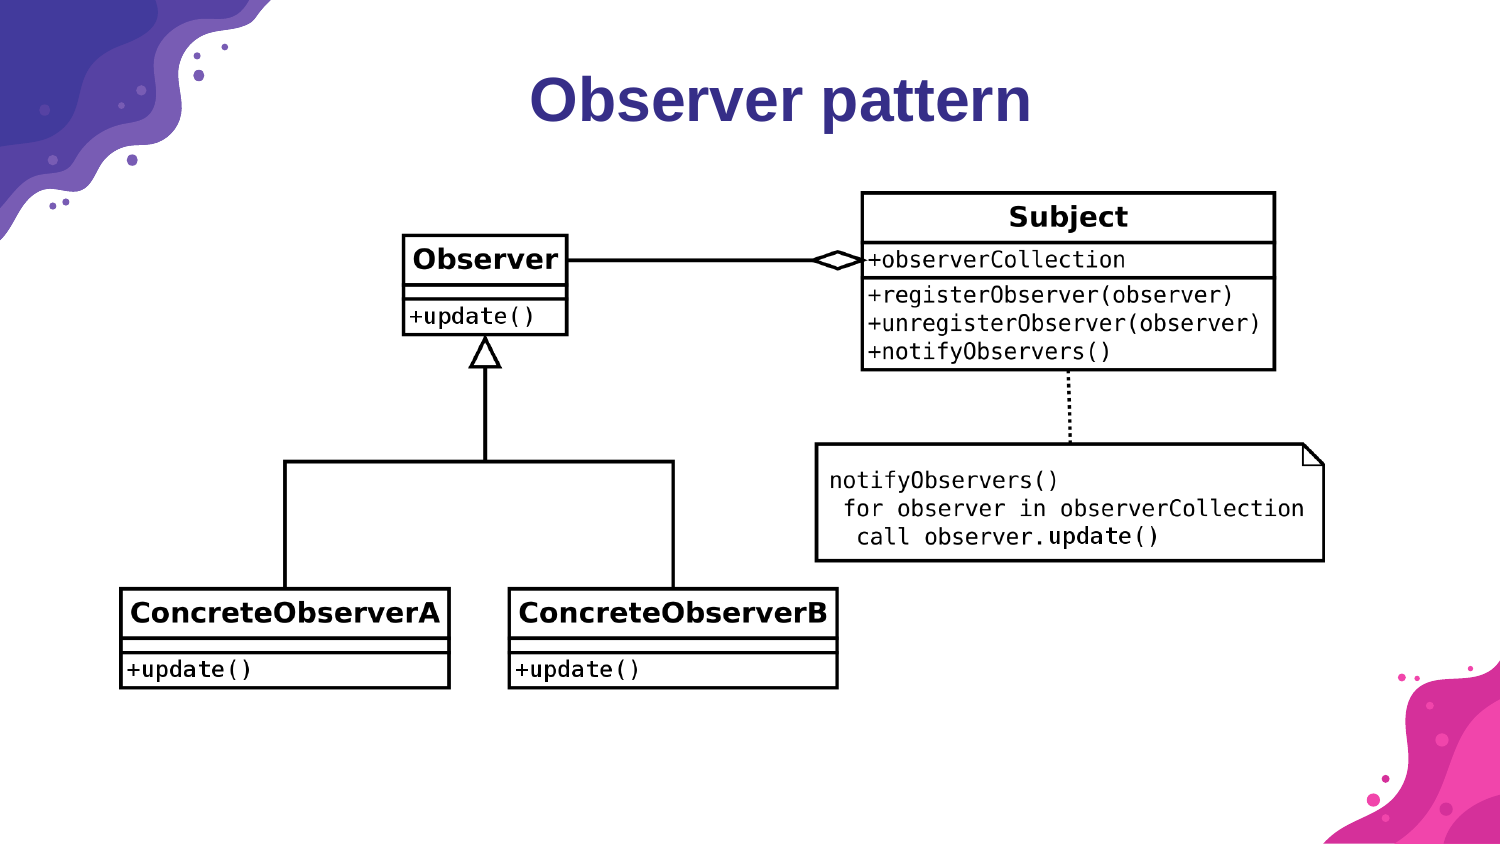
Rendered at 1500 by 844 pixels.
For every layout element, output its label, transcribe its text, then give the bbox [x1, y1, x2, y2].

picture [119, 191, 1325, 690]
title Observer pattern [232, 56, 1330, 136]
